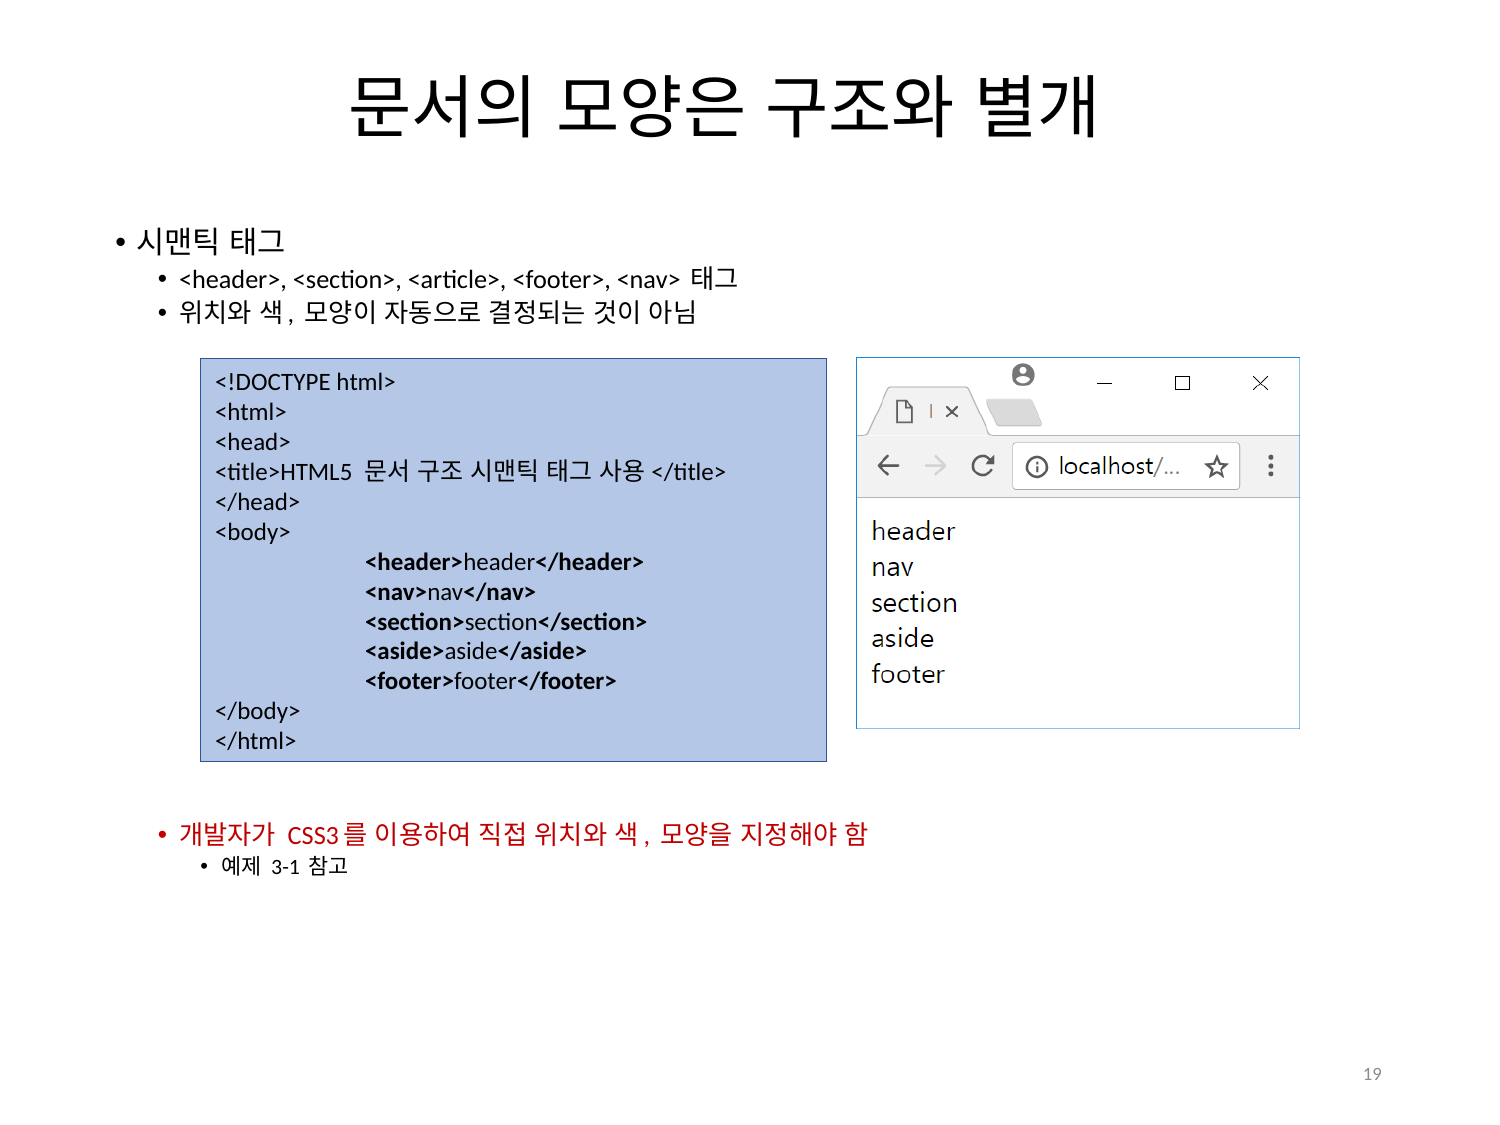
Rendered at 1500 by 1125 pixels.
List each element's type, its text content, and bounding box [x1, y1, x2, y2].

picture [856, 357, 1300, 729]
title 문서의 모양은 구조와 별개 [333, 45, 1380, 176]
list 시맨틱 태그 <header>, <section>, <article>, <footer>, <nav> 태그 위치와 색, 모양이 자동으로 결정되는 것이 아님 개발자가 CSS3를 이용하여 직접 위치와 색, 모양을 지정해야 함 예제 3-1 참고 [100, 219, 1404, 897]
slide_number 19 [1059, 1042, 1397, 1103]
text_box <!DOCTYPE html> <html> <head> <title>HTML5 문서 구조 시맨틱 태그 사용</title> </head> <body> <header>header</header> <nav>nav</nav> <section>section</section> <aside>aside</aside> <footer>footer</footer> </body> </html> [200, 358, 827, 762]
